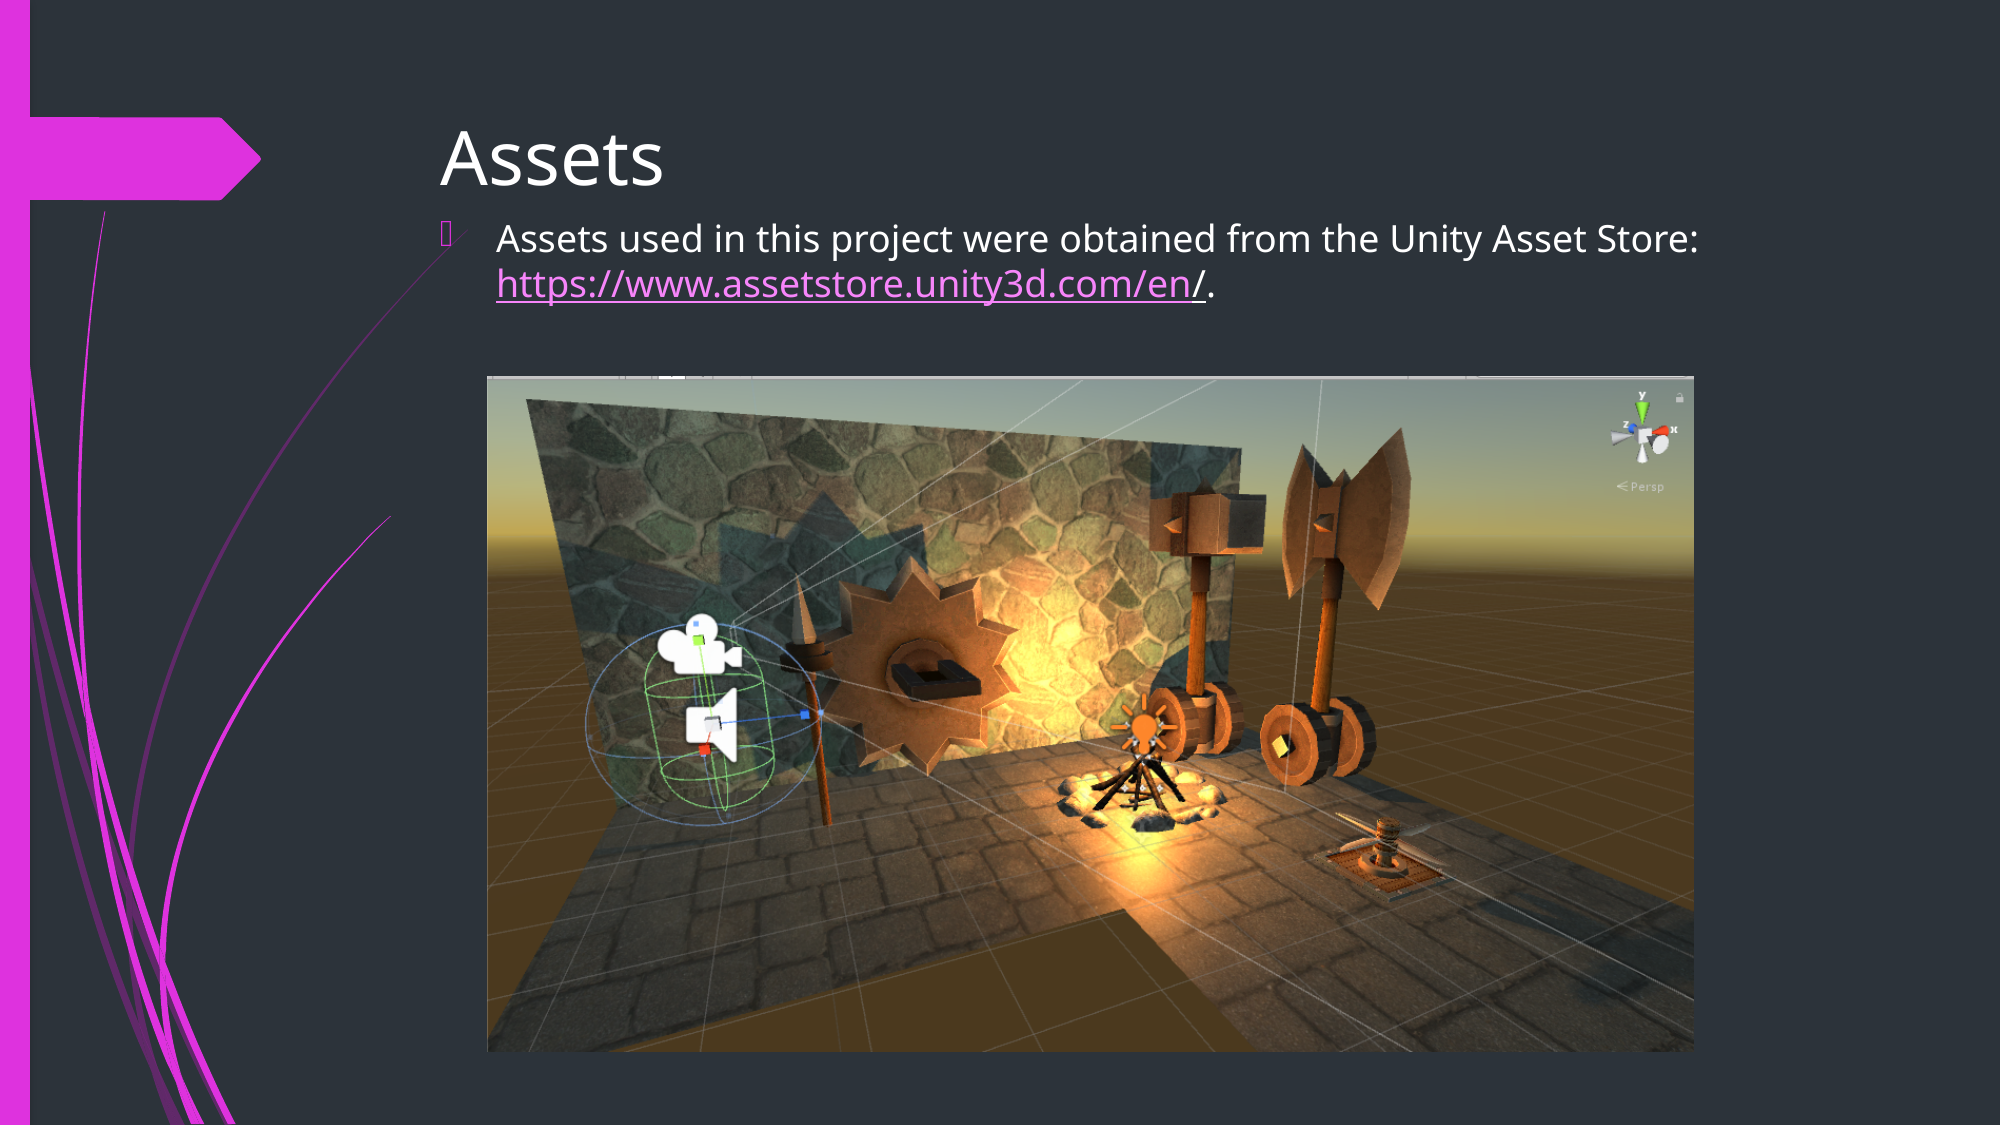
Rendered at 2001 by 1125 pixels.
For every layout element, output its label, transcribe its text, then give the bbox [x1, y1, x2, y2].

title Assets [425, 102, 1888, 207]
picture [487, 376, 1694, 1052]
list Assets used in this project were obtained from the Unity Asset Store: https://www.assetstore.unity3d.com/en/. [424, 207, 1888, 828]
